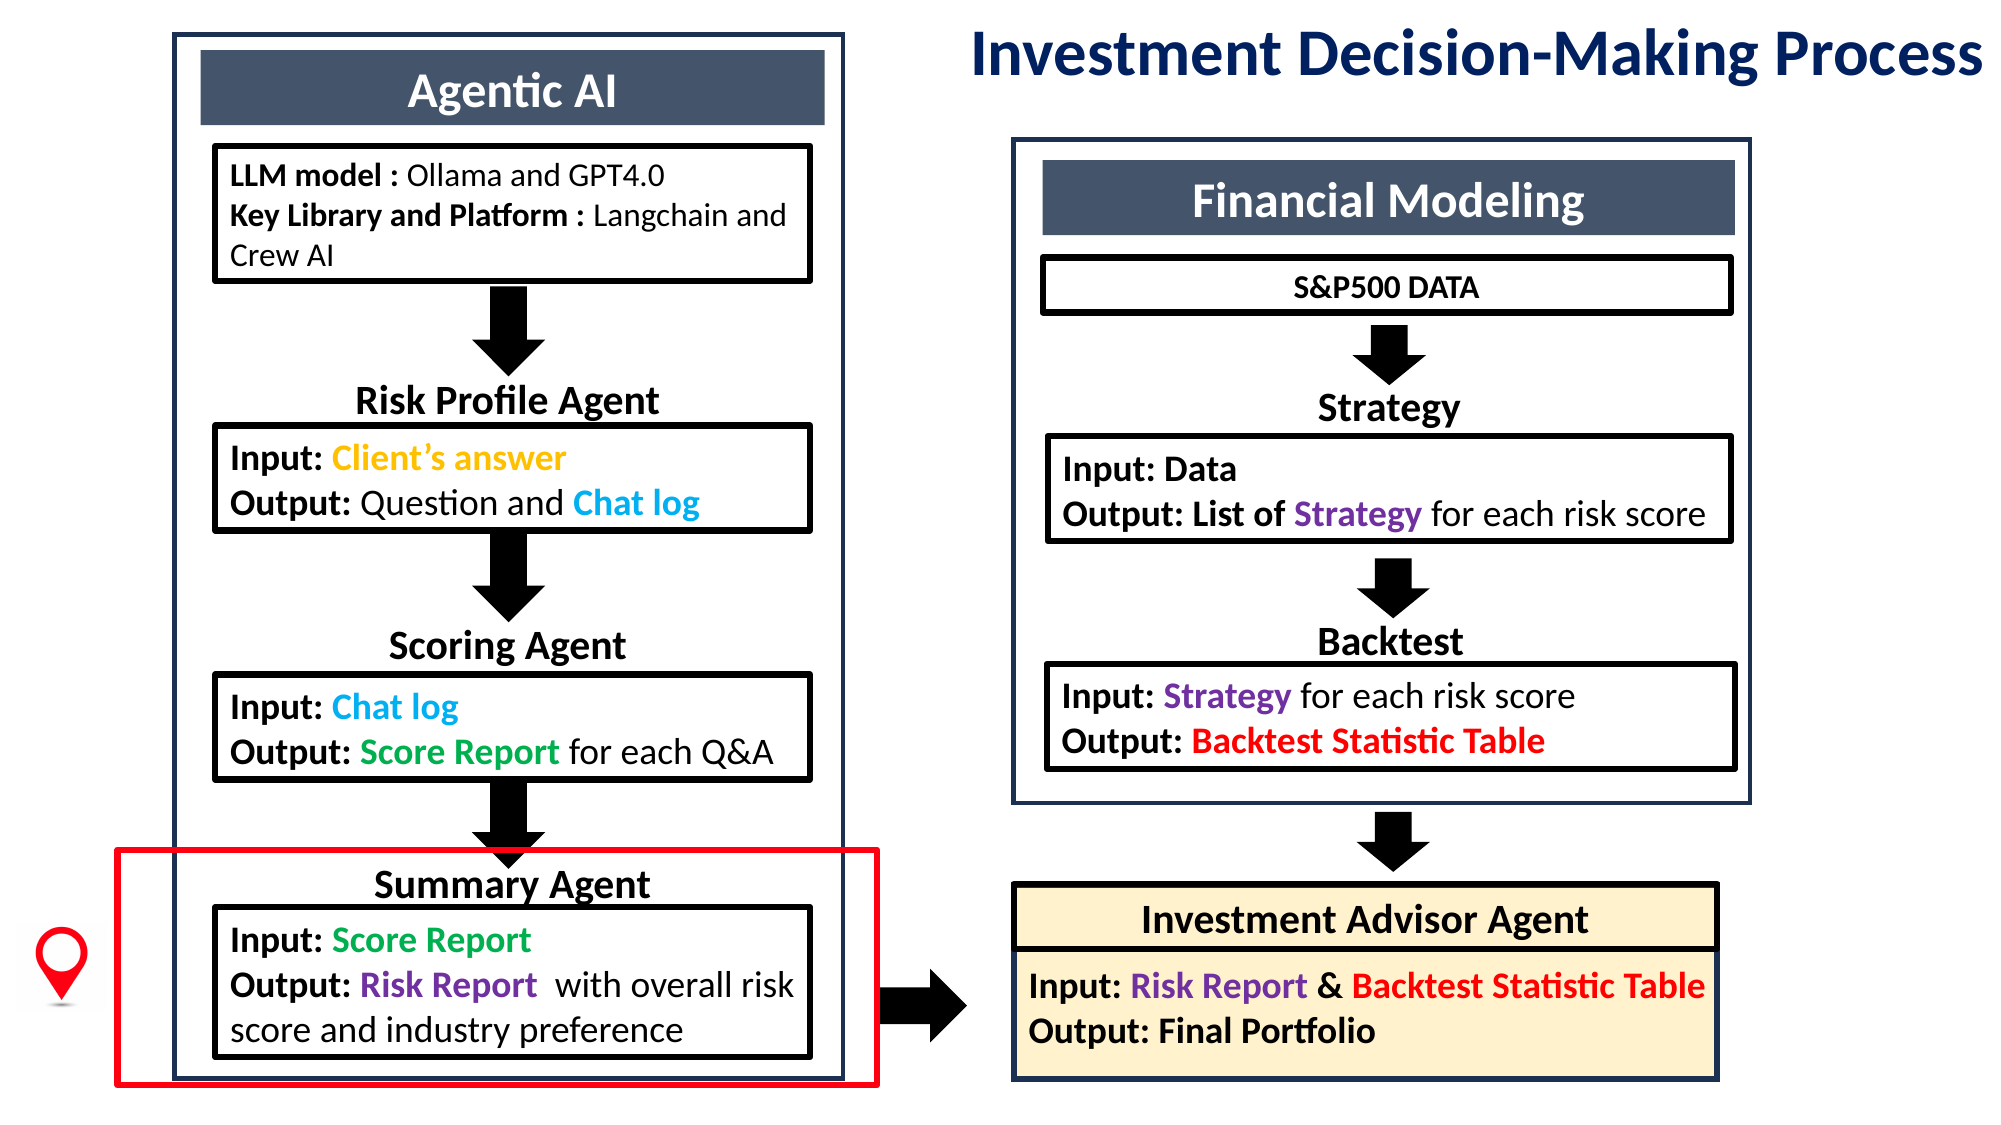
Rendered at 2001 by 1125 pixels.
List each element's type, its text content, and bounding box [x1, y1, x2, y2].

text_box Agentic AI [200, 50, 825, 126]
text_box [1013, 139, 1750, 804]
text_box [16, 849, 878, 1086]
text_box Backtest [1046, 606, 1735, 672]
text_box Input: Strategy for each risk score Output: Backtest Statistic Table [1046, 672, 1735, 769]
text_box Financial Modeling [1042, 160, 1735, 236]
text_box [1352, 325, 1427, 386]
text_box [882, 968, 967, 1043]
text_box Input: Risk Report & Backtest Statistic Table Output: Final Portfolio [1013, 953, 1750, 1059]
text_box [1356, 811, 1430, 872]
text_box [1013, 949, 1718, 953]
text_box S&P500 DATA [1042, 257, 1731, 313]
text_box Investment Decision-Making Process [921, 1, 2000, 97]
text_box [174, 34, 843, 847]
text_box [1356, 558, 1430, 619]
text_box Strategy [1045, 372, 1734, 438]
text_box Investment Advisor Agent [1013, 883, 1718, 949]
text_box [1013, 1059, 1718, 1079]
text_box Input: Data Output: List of Strategy for each risk score [1047, 438, 1731, 541]
